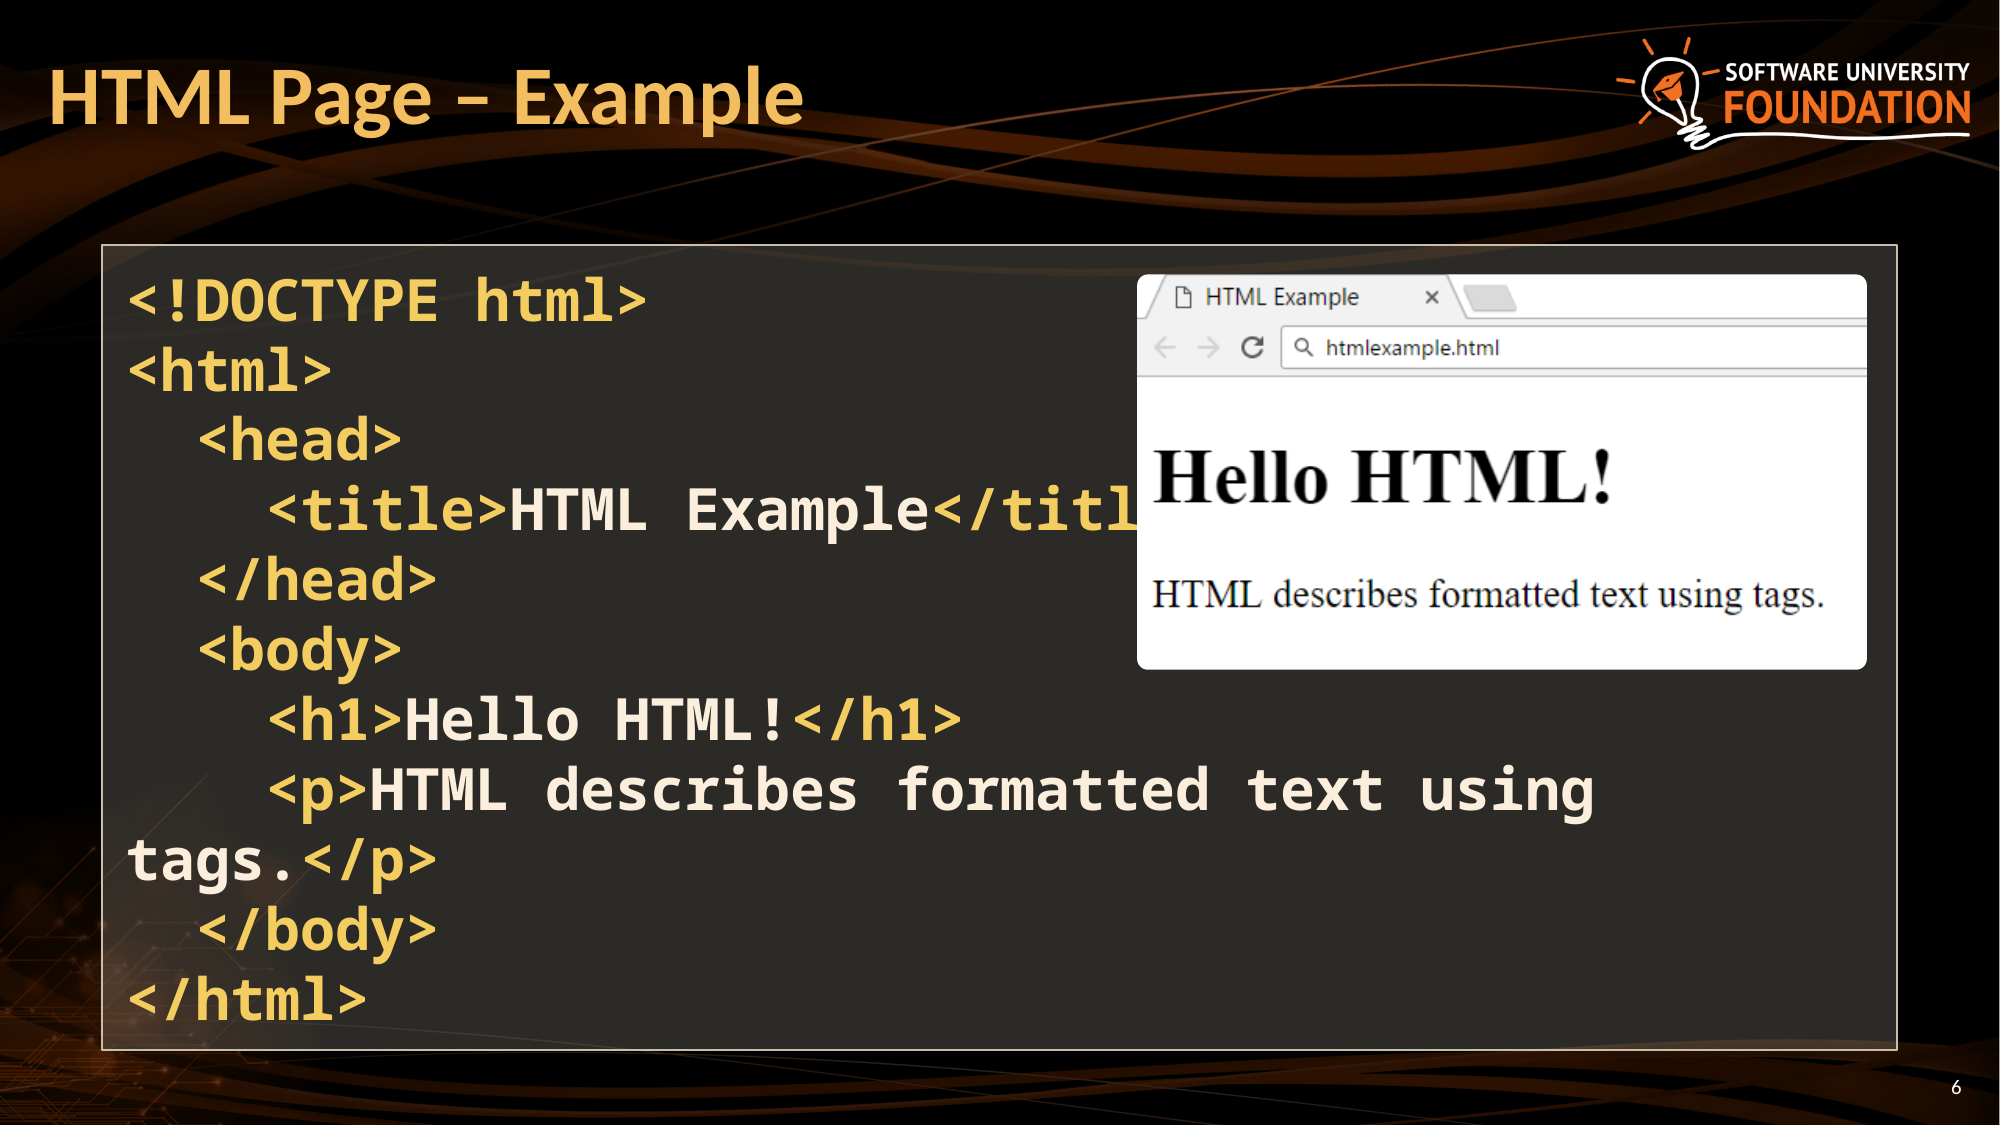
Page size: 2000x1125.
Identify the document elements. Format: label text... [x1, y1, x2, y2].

slide_number 6 [1897, 1070, 1968, 1103]
picture [0, 0, 2000, 1125]
text_box <!DOCTYPE html> <html> <head> <title>HTML Example</title> </head> <body> <h1>Hello HTML!</h1> <p>HTML describes formatted text using tags.</p> </body> </html> [102, 244, 1898, 1051]
title HTML Page – Example [30, 6, 1602, 189]
